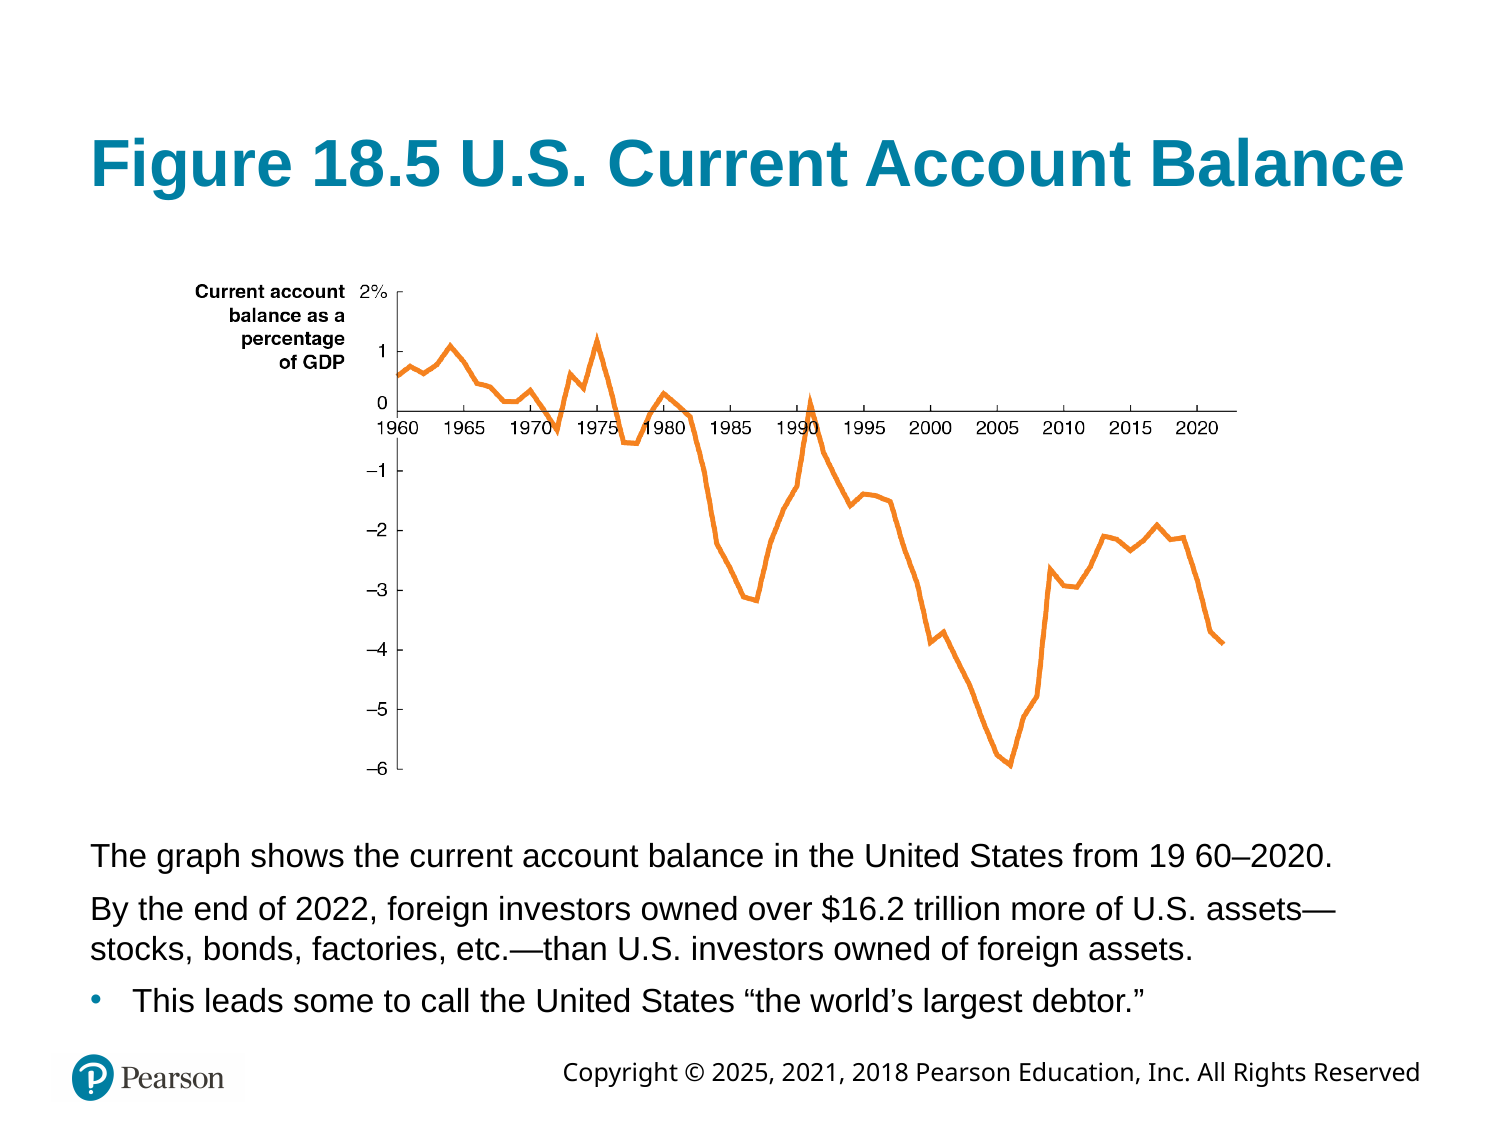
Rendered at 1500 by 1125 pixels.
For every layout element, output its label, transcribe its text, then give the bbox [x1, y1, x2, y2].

picture [51, 1053, 245, 1102]
title Figure 18.5 U.S. Current Account Balance [75, 35, 1447, 216]
list The graph shows the current account balance in the United States from 19 60–2020. By the end of 2022, foreign investors owned over $16.2 trillion more of U.S. assets—stocks, bonds, factories, etc.—than U.S. investors owned of foreign assets. This leads some to call the United States “the world’s largest debtor.” [75, 834, 1424, 1035]
picture [193, 280, 1237, 781]
